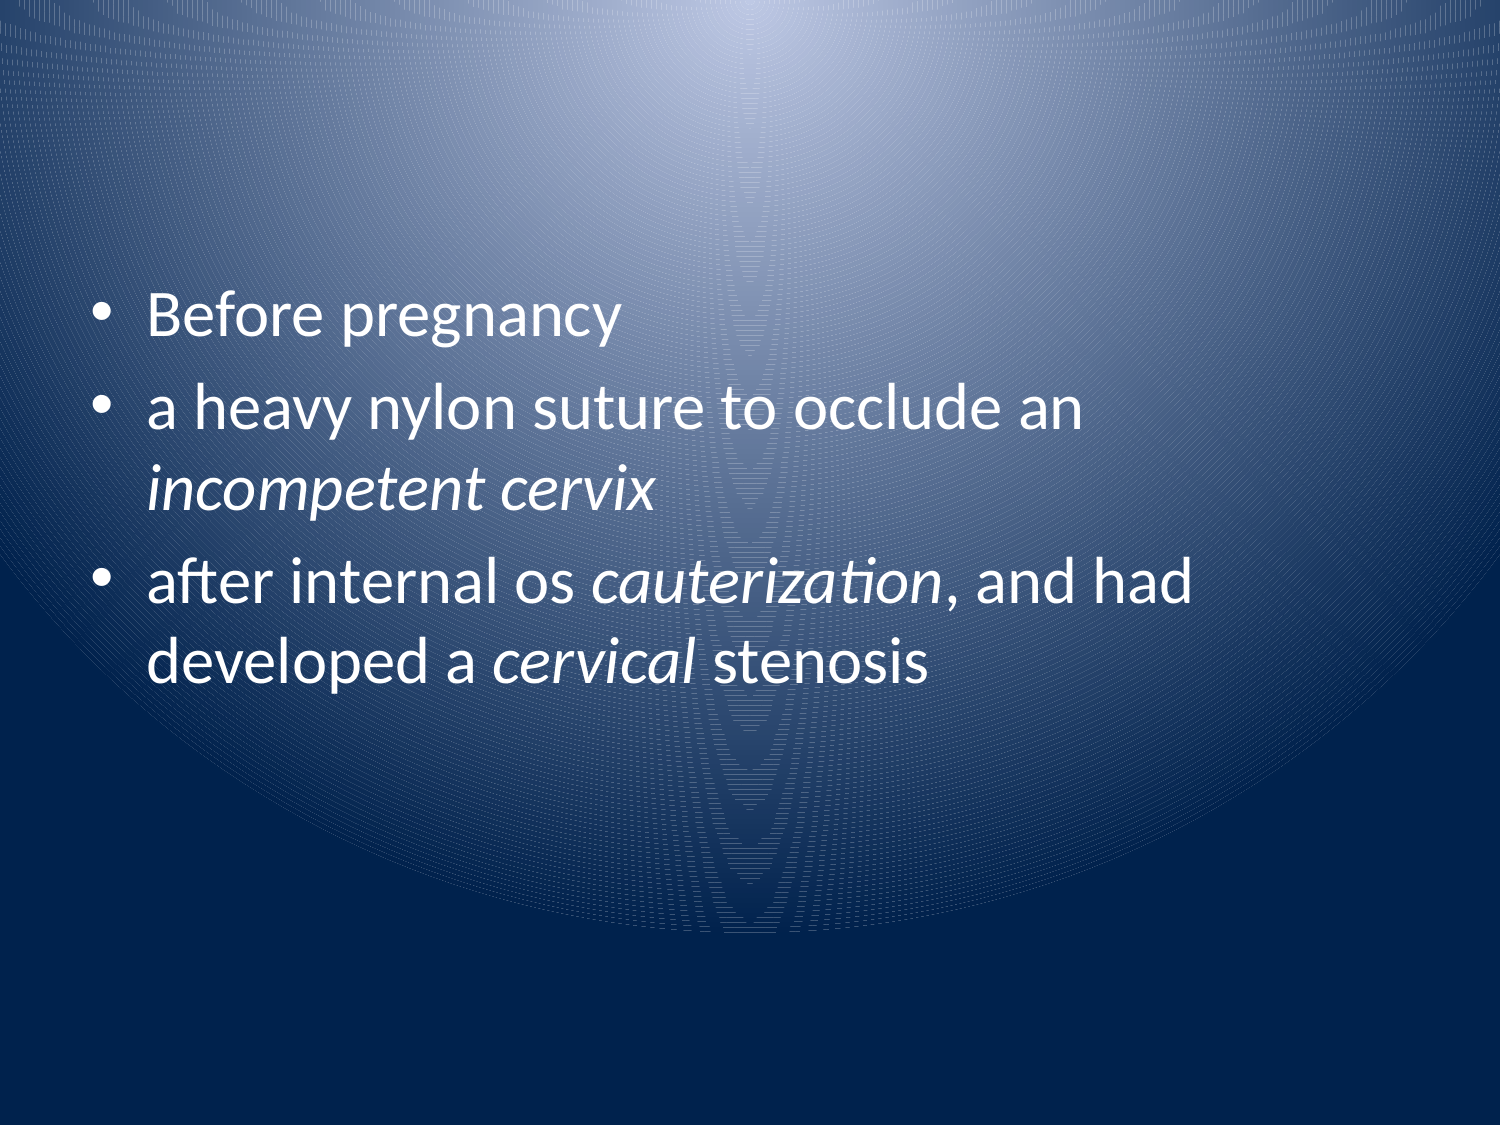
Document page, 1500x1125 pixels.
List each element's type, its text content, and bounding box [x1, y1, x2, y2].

list Before pregnancy a heavy nylon suture to occlude an incompetent cervix after internal os cauterization, and had developed a cervical stenosis [75, 262, 1425, 1005]
